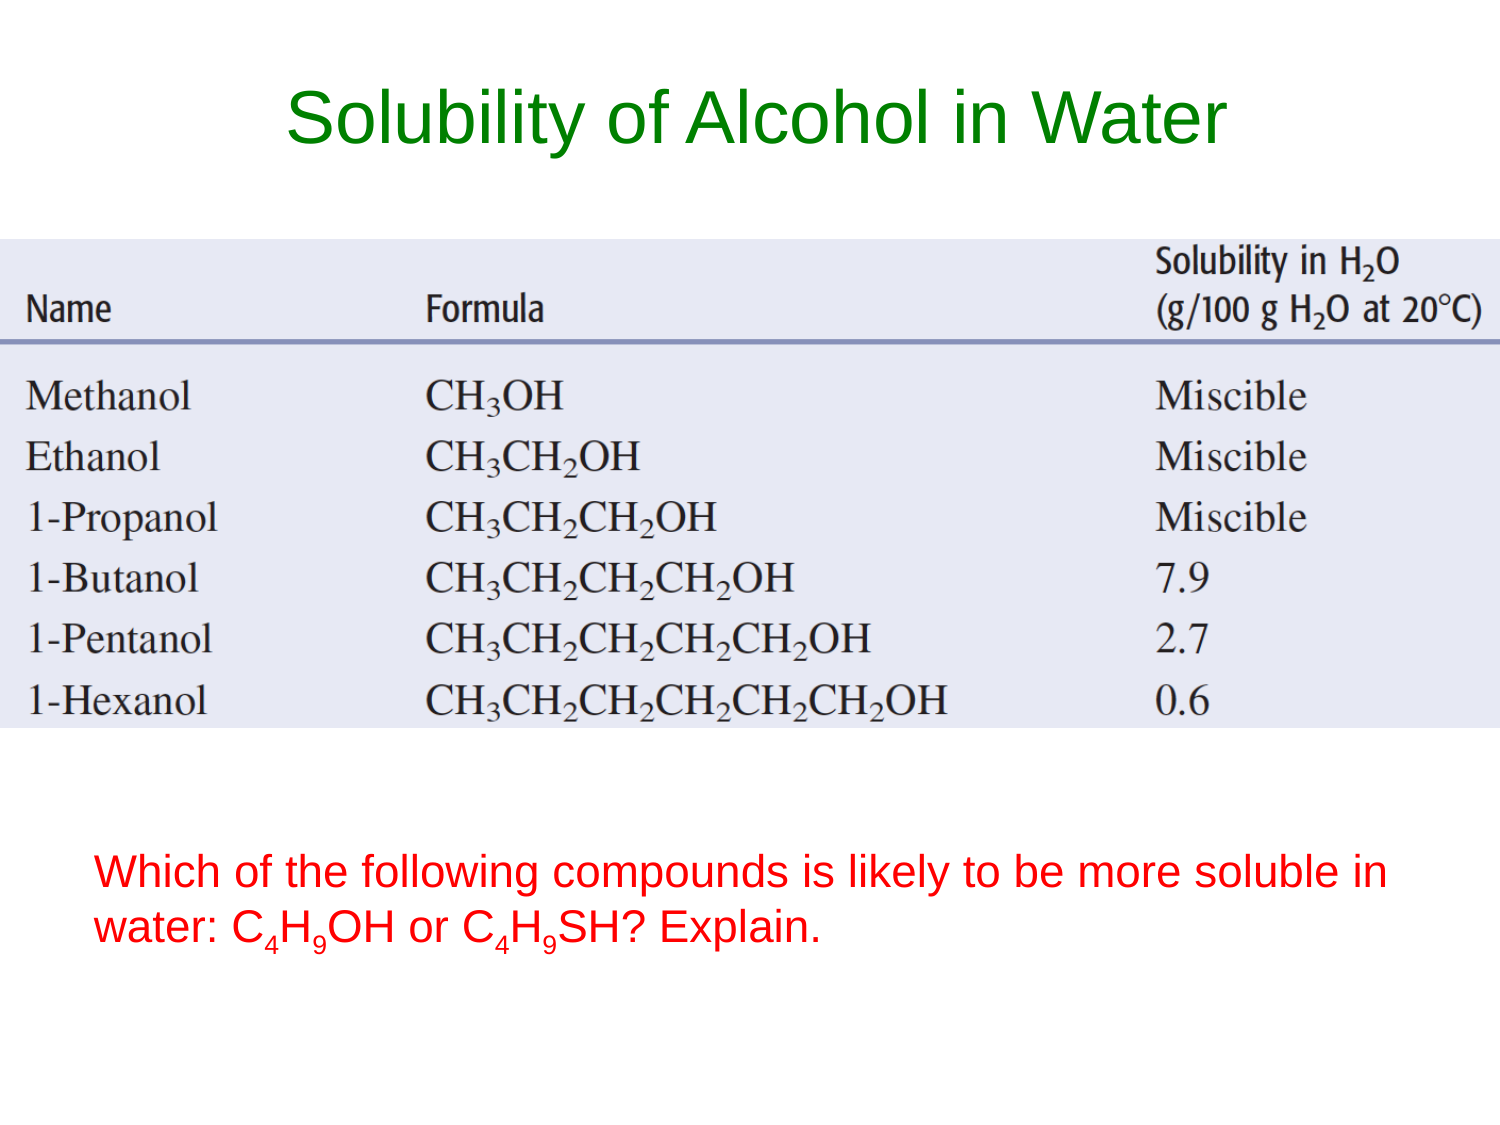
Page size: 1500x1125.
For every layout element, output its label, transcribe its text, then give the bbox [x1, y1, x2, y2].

text_box Which of the following compounds is likely to be more soluble in water: C4H9OH or C4H9SH? Explain. [79, 834, 1421, 967]
text_box Solubility of Alcohol in Water [79, 61, 1436, 167]
picture [0, 239, 1500, 729]
